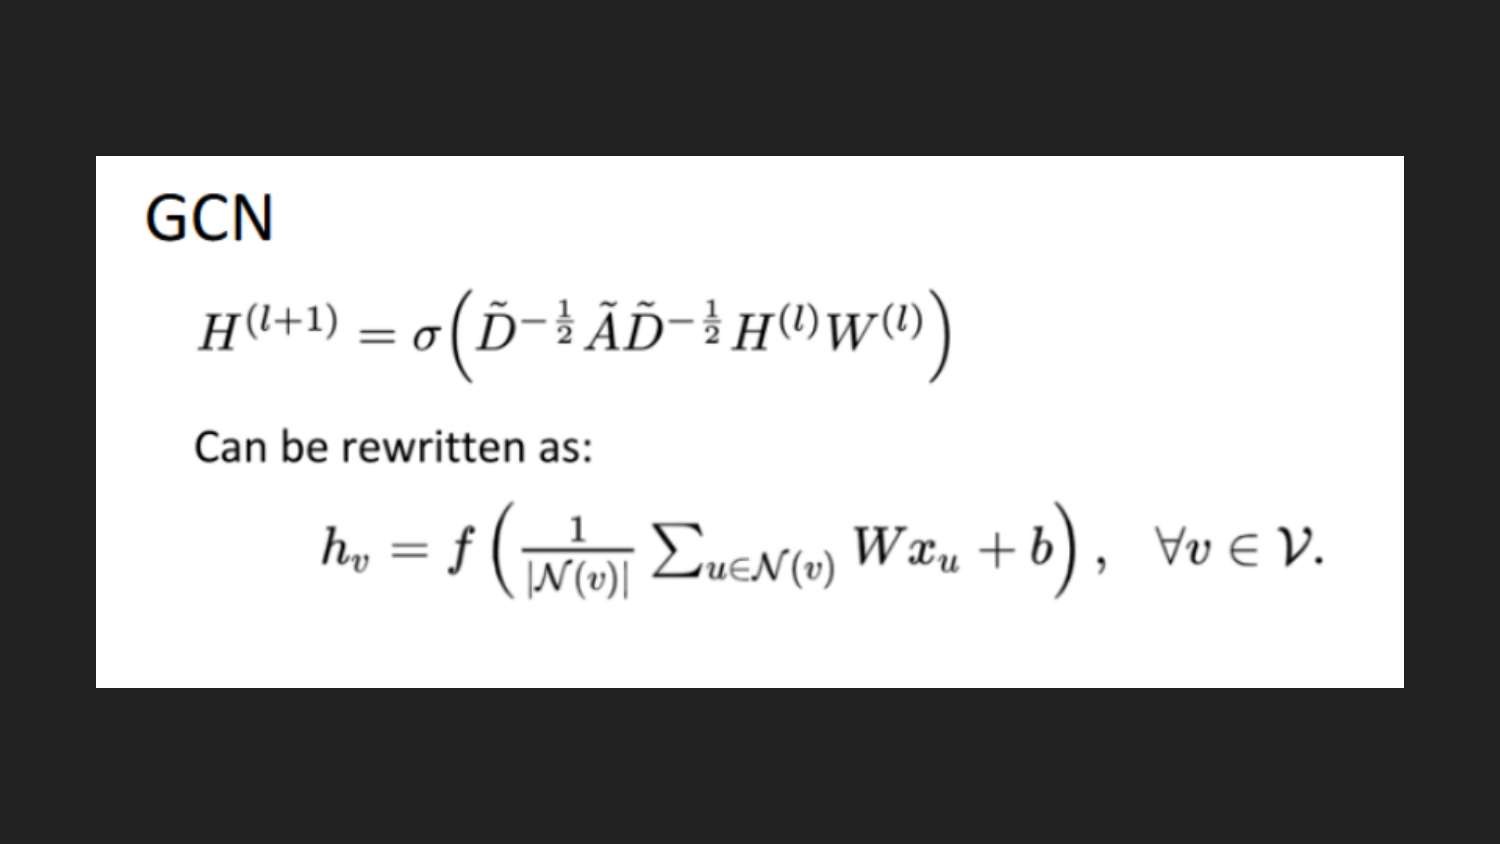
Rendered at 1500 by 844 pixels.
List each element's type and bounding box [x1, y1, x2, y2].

picture [95, 155, 1405, 688]
